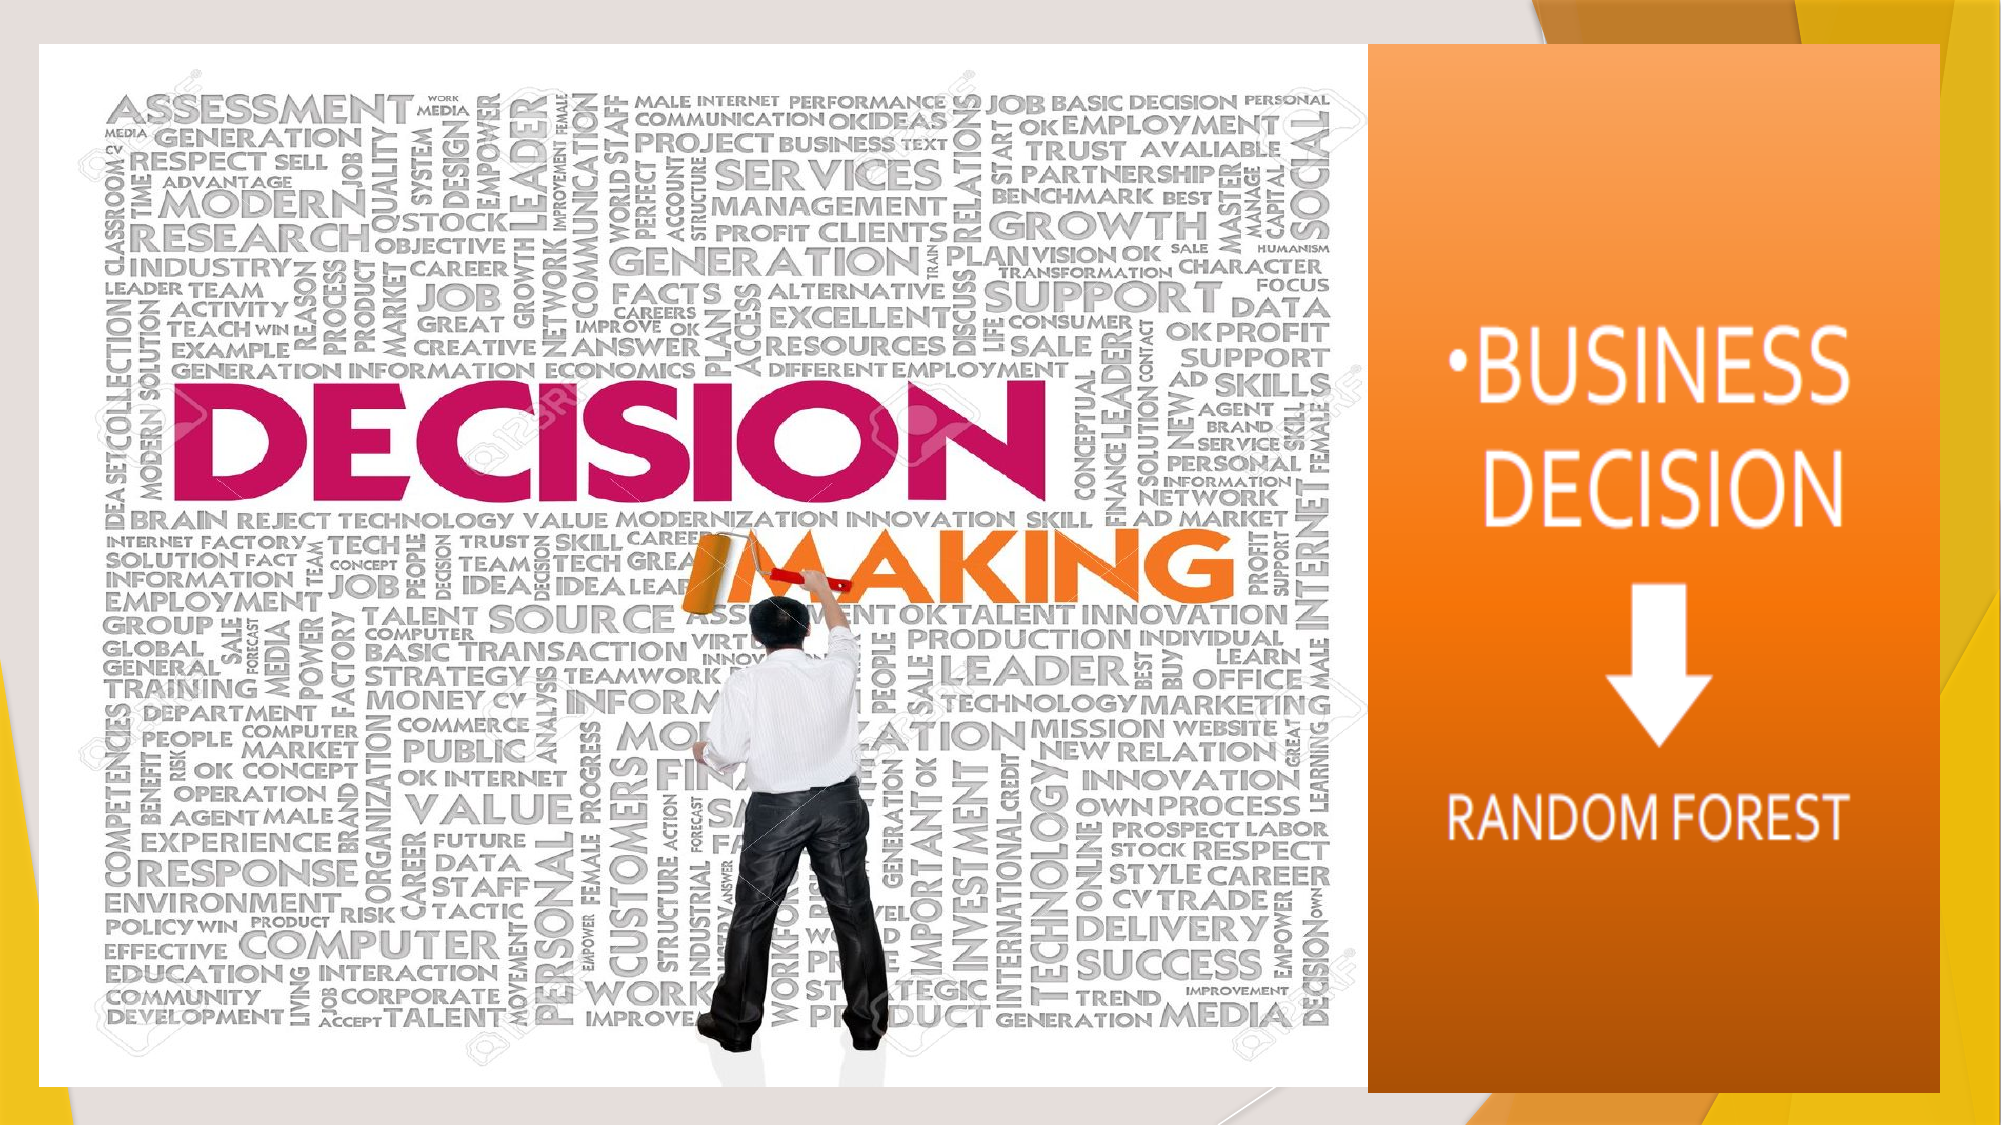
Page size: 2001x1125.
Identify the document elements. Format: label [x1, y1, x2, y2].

picture [39, 44, 1941, 1093]
